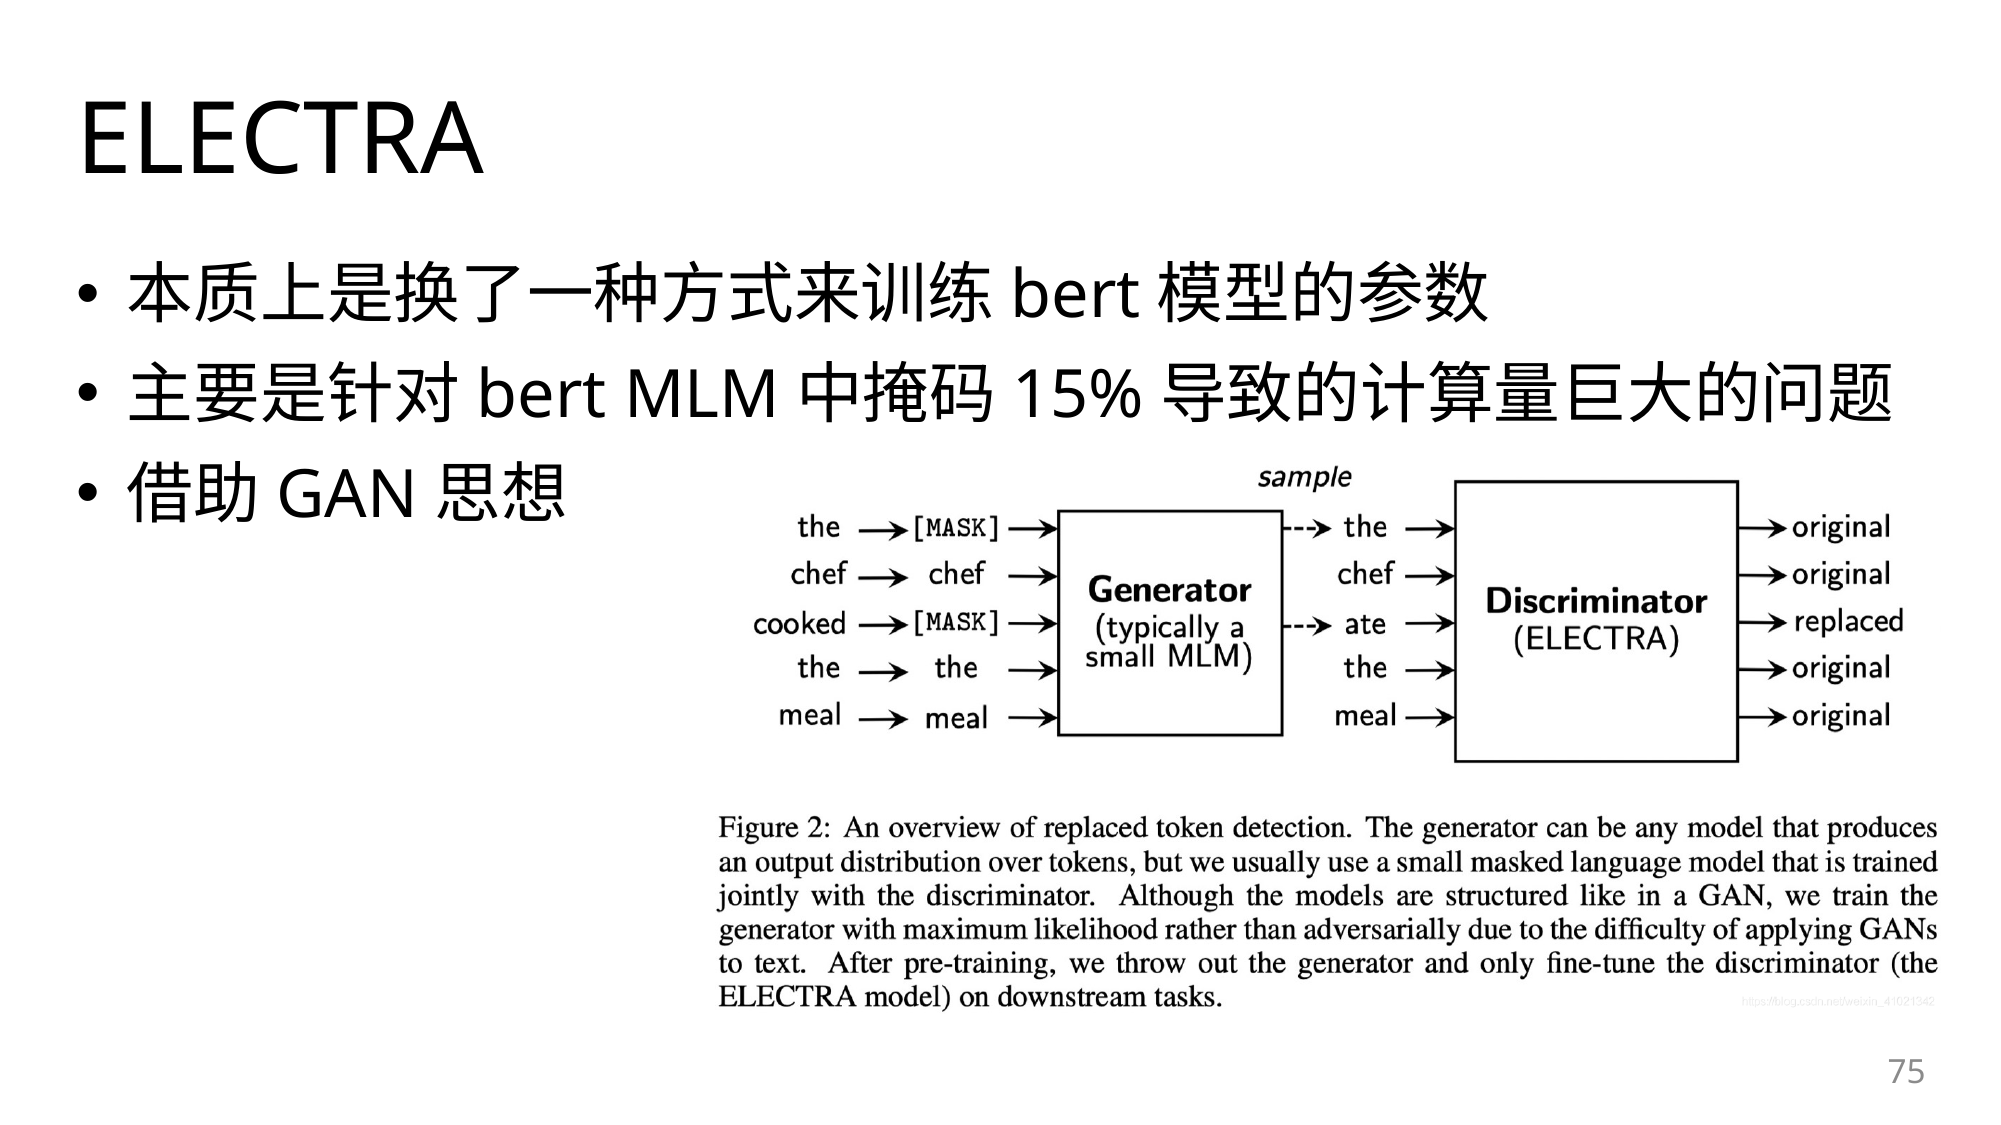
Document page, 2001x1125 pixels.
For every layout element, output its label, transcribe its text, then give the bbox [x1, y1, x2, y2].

list 本质上是换了一种方式来训练bert模型的参数 主要是针对bert MLM中掩码15%导致的计算量巨大的问题 借助GAN思想 [61, 252, 1939, 1014]
slide_number 75 [1490, 1042, 1941, 1103]
title ELECTRA [61, 60, 1939, 224]
picture [715, 455, 1941, 1014]
